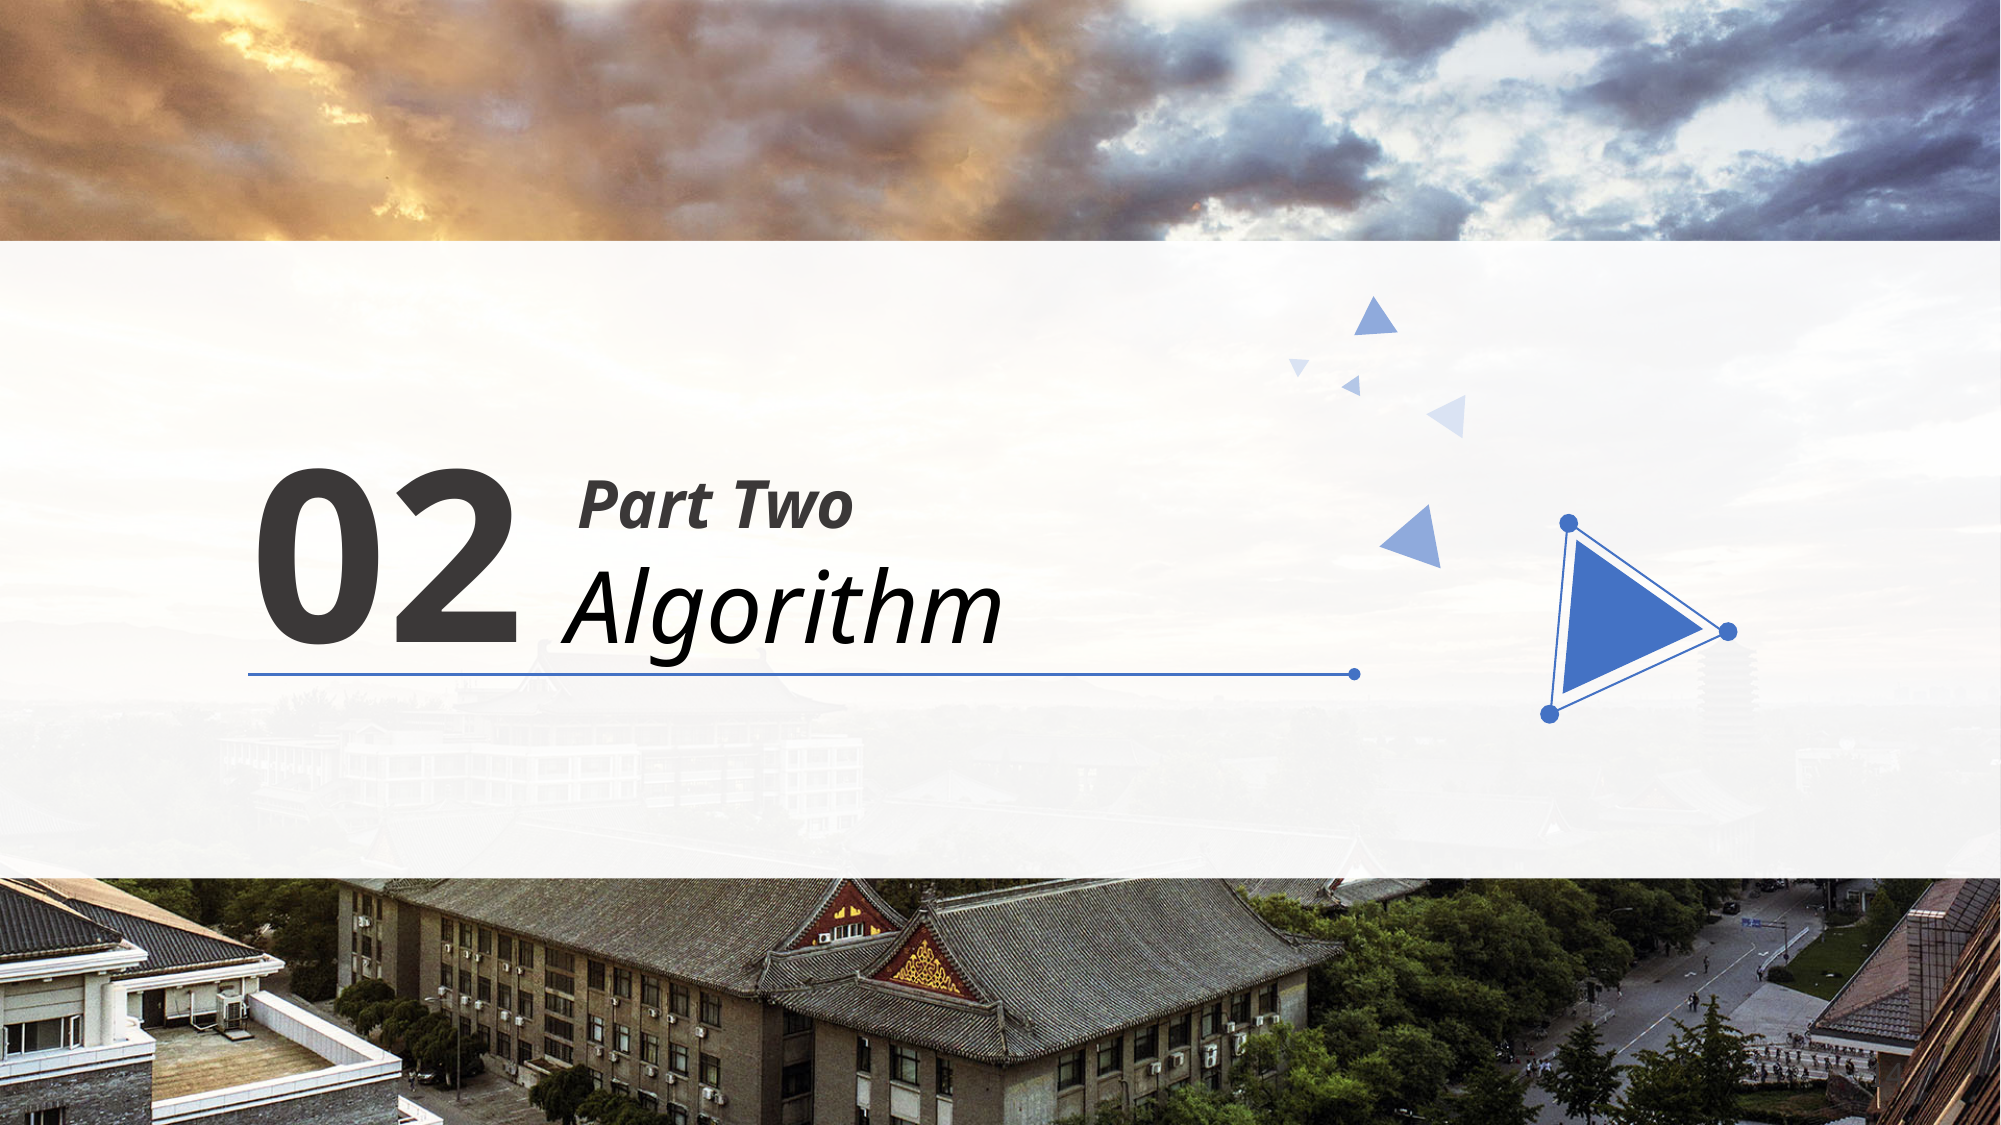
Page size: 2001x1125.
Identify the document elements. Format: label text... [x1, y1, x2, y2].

text_box [1426, 394, 1466, 439]
picture [0, 0, 2001, 1125]
text_box [1354, 296, 1398, 336]
slide_number 14 [1767, 1042, 2000, 1103]
text_box [1559, 513, 1579, 533]
text_box [1379, 504, 1441, 569]
text_box [1718, 622, 1738, 642]
text_box [0, 240, 2000, 879]
text_box 02 [252, 417, 523, 673]
text_box Algorithm [551, 535, 1073, 671]
text_box Part Two [562, 454, 871, 550]
text_box [1540, 704, 1560, 724]
text_box [1288, 358, 1310, 378]
text_box [1341, 375, 1361, 397]
text_box [1551, 528, 1719, 710]
